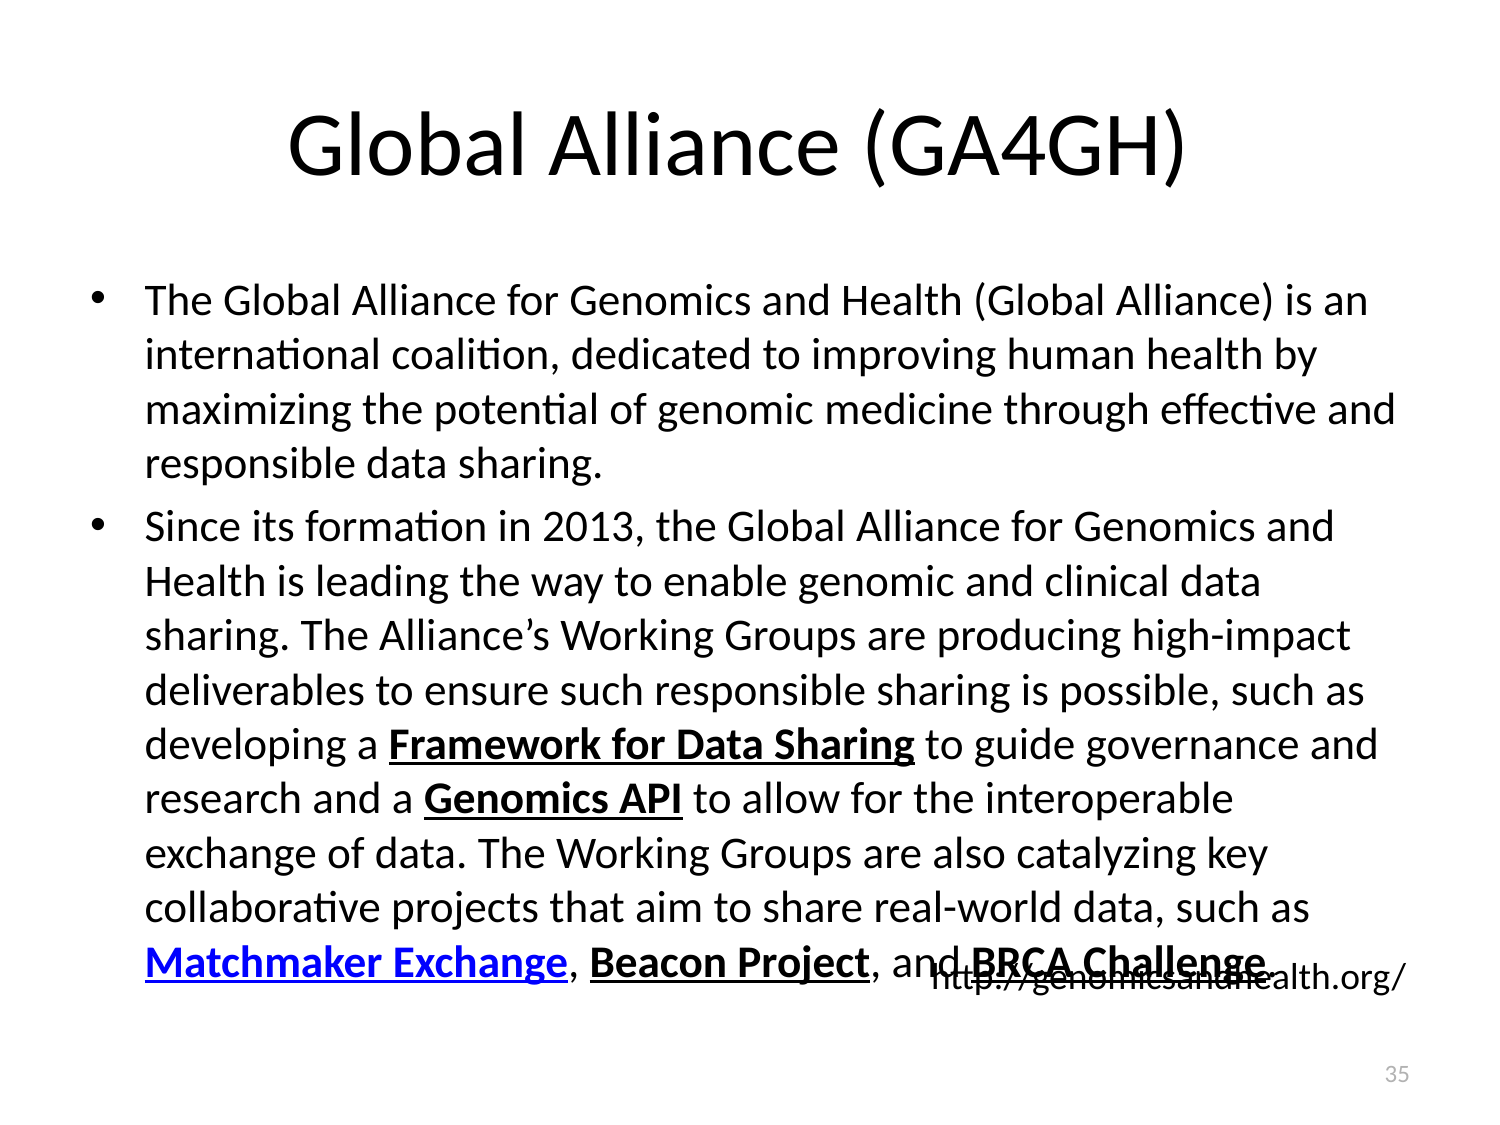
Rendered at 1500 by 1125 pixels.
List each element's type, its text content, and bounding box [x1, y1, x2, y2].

slide_number 35 [1074, 1042, 1425, 1103]
text_box http://genomicsandhealth.org/ [916, 944, 1422, 1004]
list The Global Alliance for Genomics and Health (Global Alliance) is an international coalition, dedicated to improving human health by maximizing the potential of genomic medicine through effective and responsible data sharing. Since its formation in 2013, the Global Alliance for Genomics and Health is leading the way to enable genomic and clinical data sharing. The Alliance’s Working Groups are producing high-impact deliverables to ensure such responsible sharing is possible, such as developing a Framework for Data Sharing to guide governance and research and a Genomics API to allow for the interoperable exchange of data. The Working Groups are also catalyzing key collaborative projects that aim to share real-world data, such as Matchmaker Exchange, Beacon Project, and BRCA Challenge. [75, 262, 1425, 1005]
title Global Alliance (GA4GH) [75, 45, 1425, 233]
